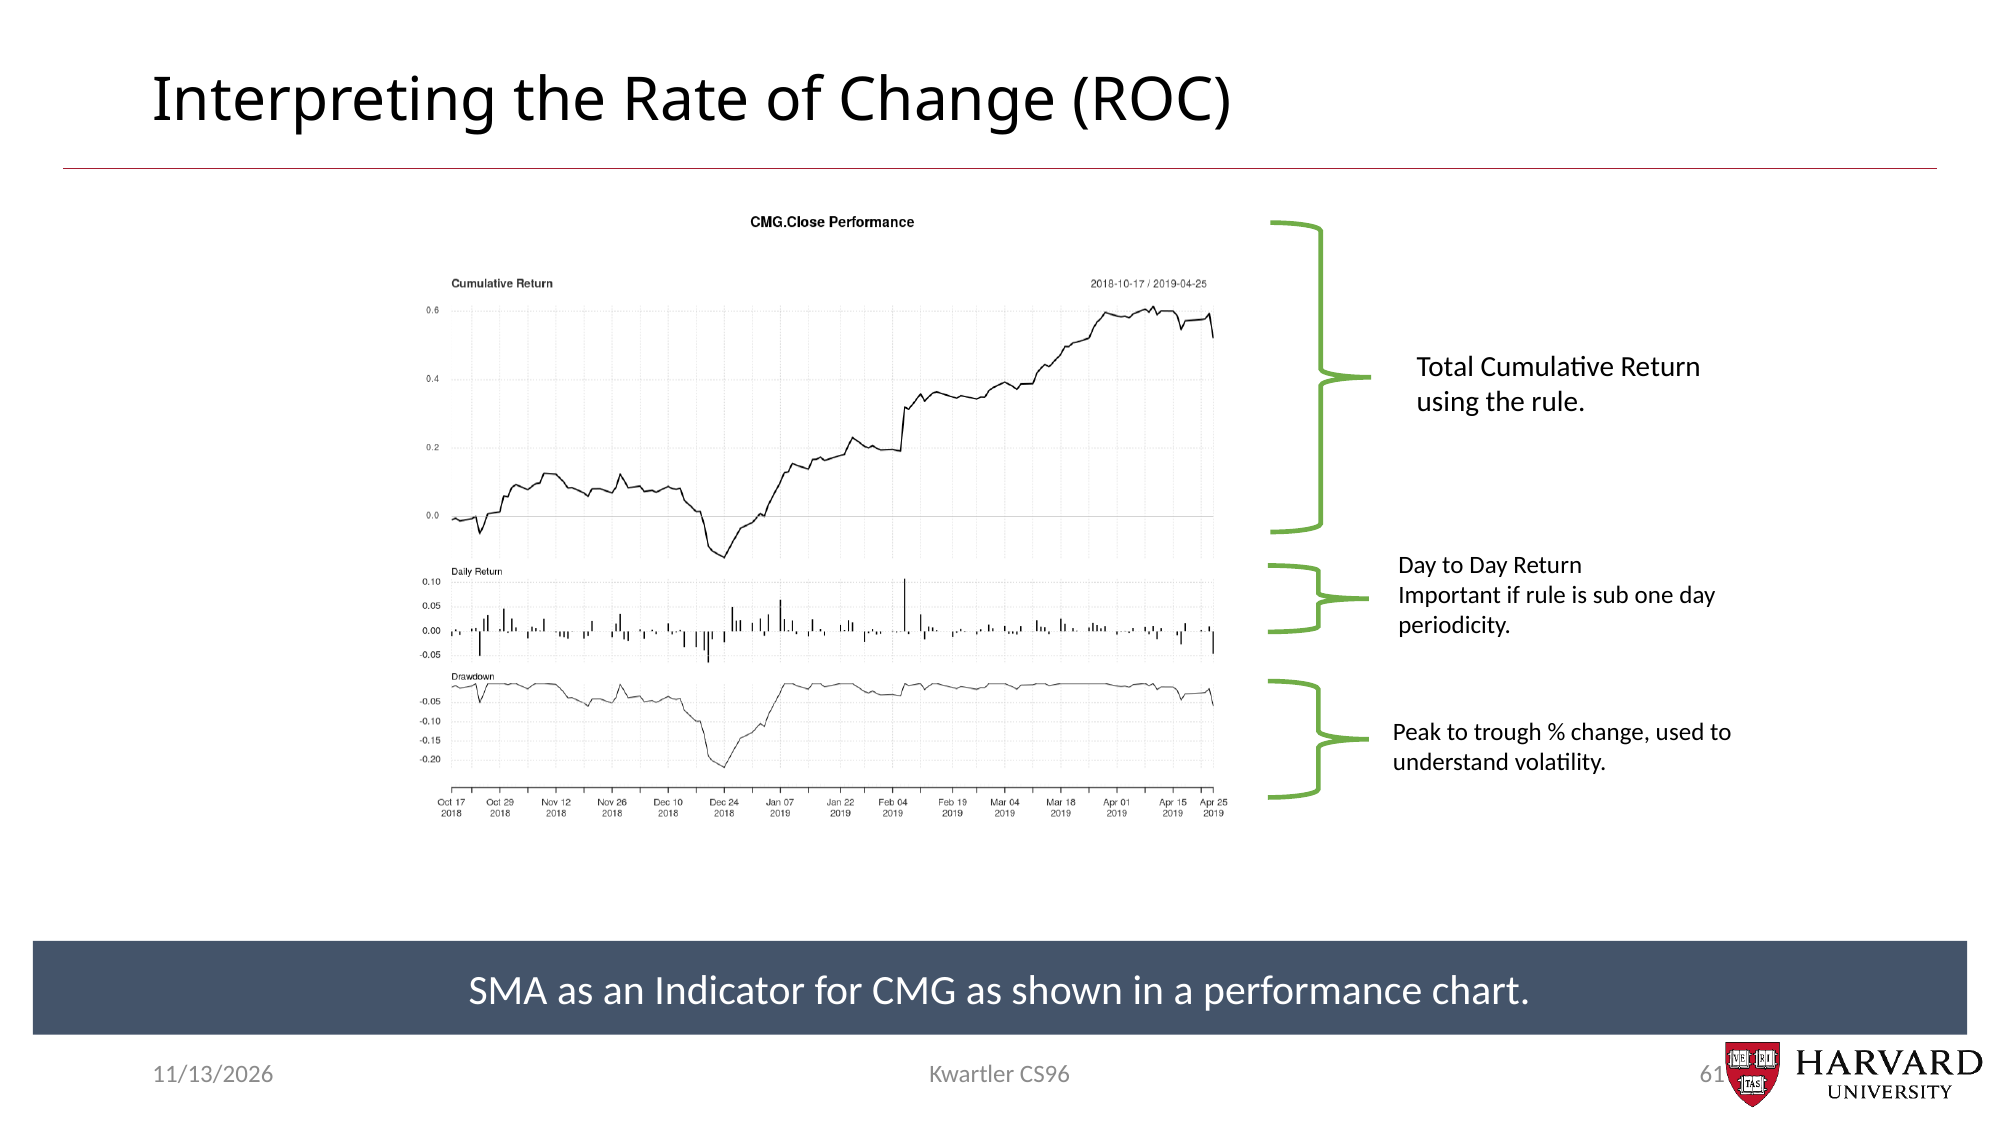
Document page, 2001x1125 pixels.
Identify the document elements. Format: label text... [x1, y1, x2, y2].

picture [403, 201, 1238, 835]
text_box [1270, 222, 1372, 533]
picture [1703, 1024, 2001, 1125]
text_box Total Cumulative Return using the rule. [1401, 340, 1719, 425]
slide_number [137, 1042, 588, 1103]
text_box 61 [1412, 1042, 1741, 1103]
footer Kwartler CS96 [662, 1042, 1338, 1103]
text_box SMA as an Indicator for CMG as shown in a performance chart. [32, 940, 1968, 1036]
text_box Peak to trough % change, used to understand volatility. [1378, 708, 1750, 784]
text_box Day to Day Return Important if rule is sub one day periodicity. [1383, 541, 1781, 646]
text_box [1267, 564, 1369, 633]
text_box [1267, 680, 1369, 798]
title Interpreting the Rate of Change (ROC) [137, 59, 1863, 142]
